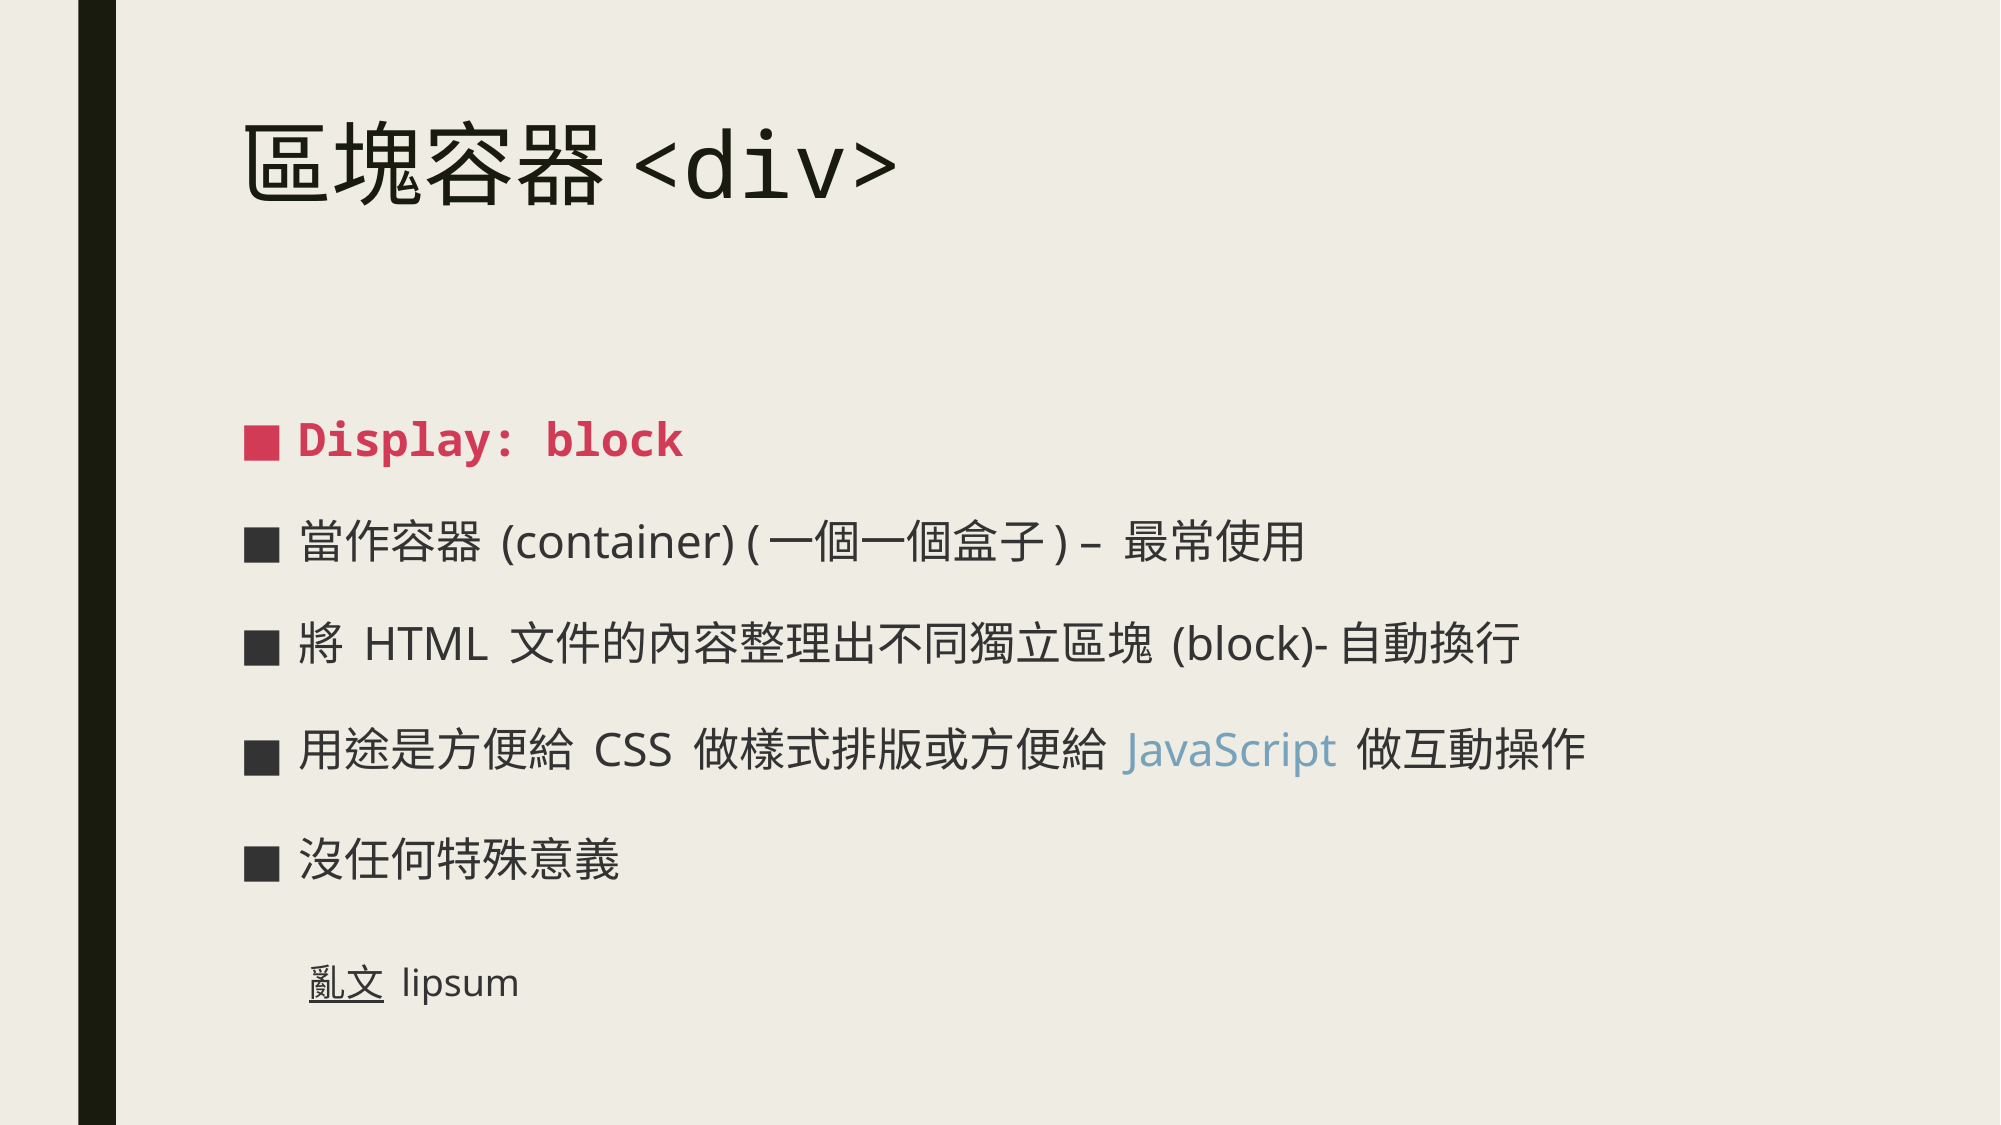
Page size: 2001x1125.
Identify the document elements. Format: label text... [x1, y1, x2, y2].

text_box 亂文 lipsum [294, 951, 969, 1021]
list Display: block 當作容器 (container) (一個一個盒子) – 最常使用 將 HTML 文件的內容整理出不同獨立區塊 (block)-自動換行 用途是方便給 CSS 做樣式排版或方便給 JavaScript 做互動操作 沒任何特殊意義 [225, 375, 1981, 895]
title 區塊容器<div> [225, 112, 1944, 357]
